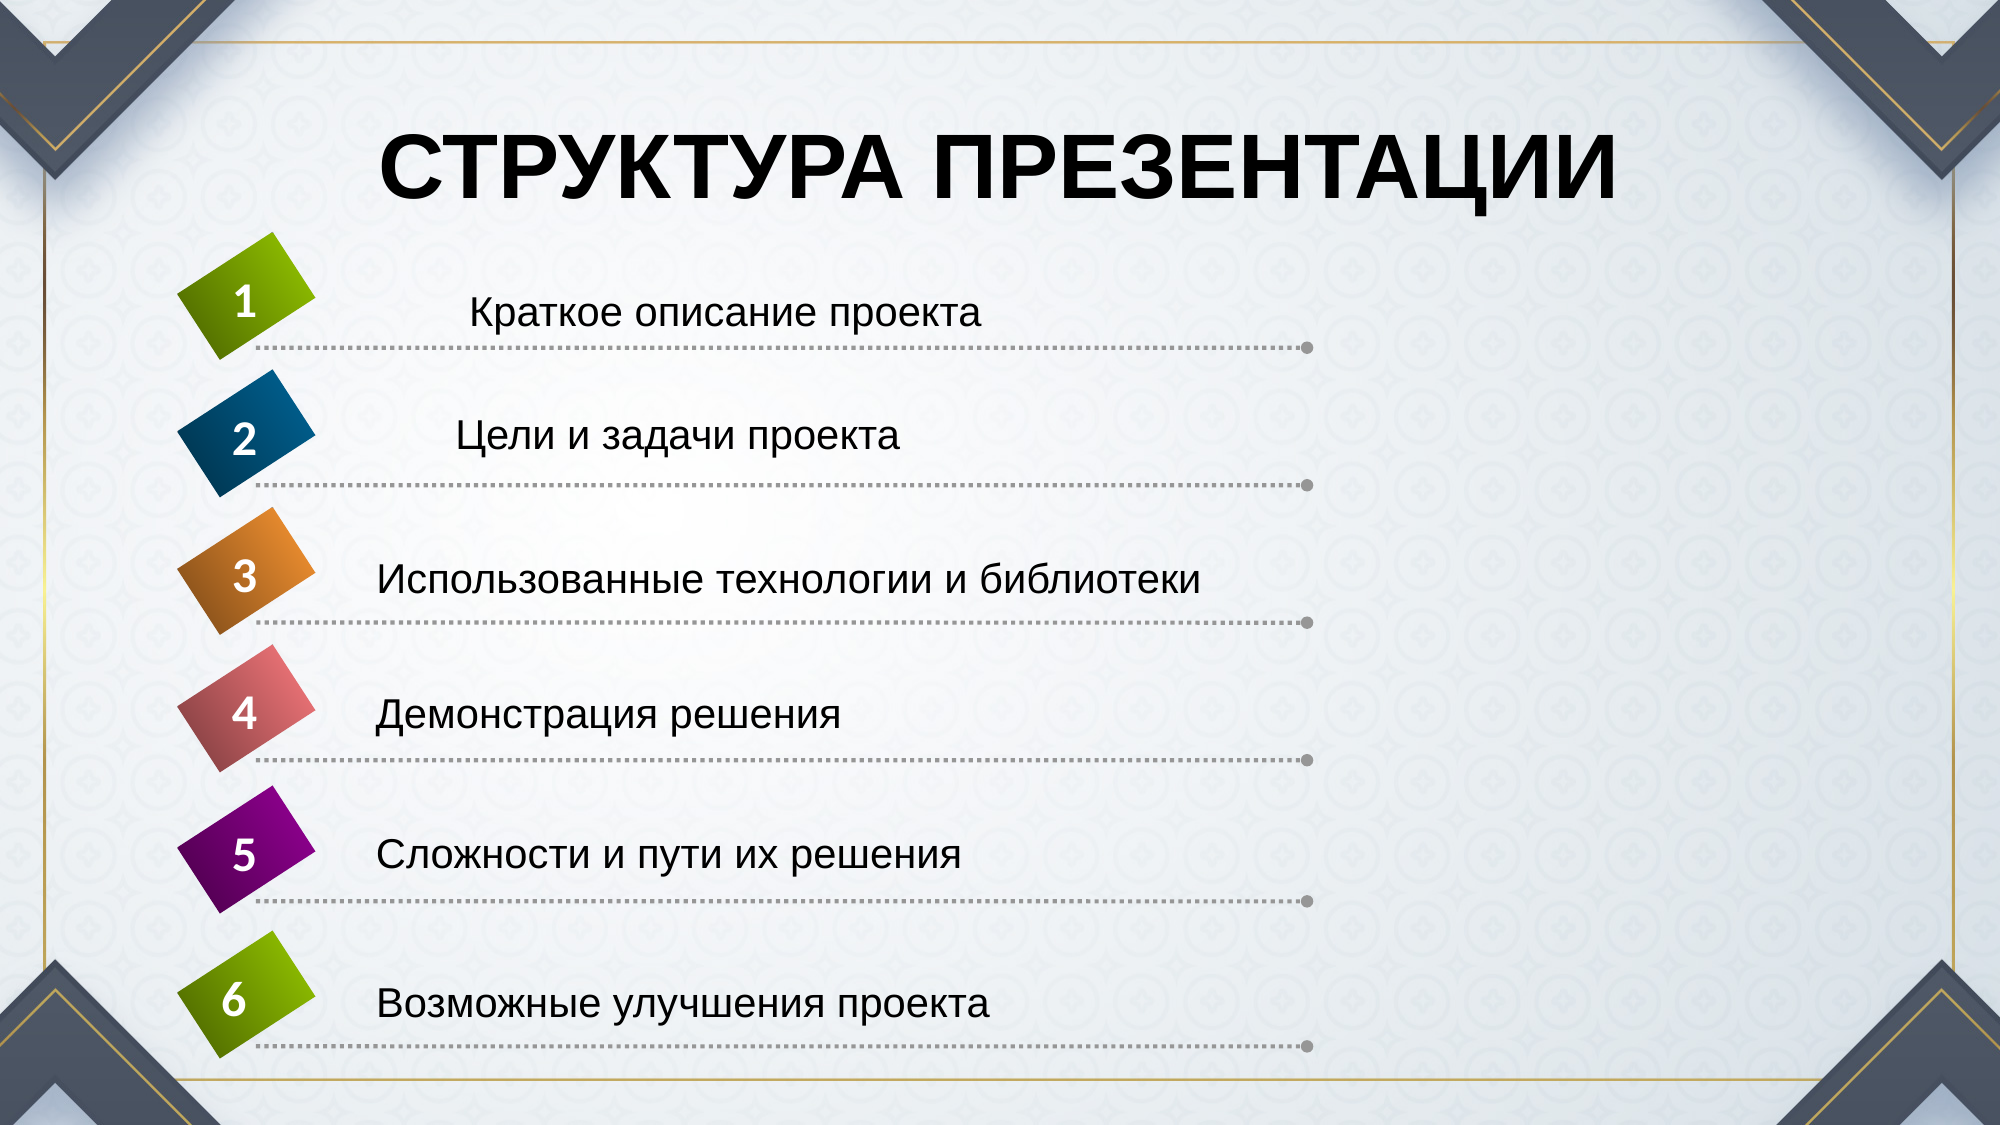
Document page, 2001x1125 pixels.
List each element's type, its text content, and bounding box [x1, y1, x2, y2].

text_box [189, 955, 1308, 1047]
title СТРУКТУРА ПРЕЗЕНТАЦИИ [137, 59, 1863, 278]
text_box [189, 669, 1308, 761]
picture [0, 0, 2000, 1125]
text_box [189, 531, 1308, 623]
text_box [189, 256, 1308, 348]
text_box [189, 394, 1308, 486]
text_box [189, 810, 1308, 902]
